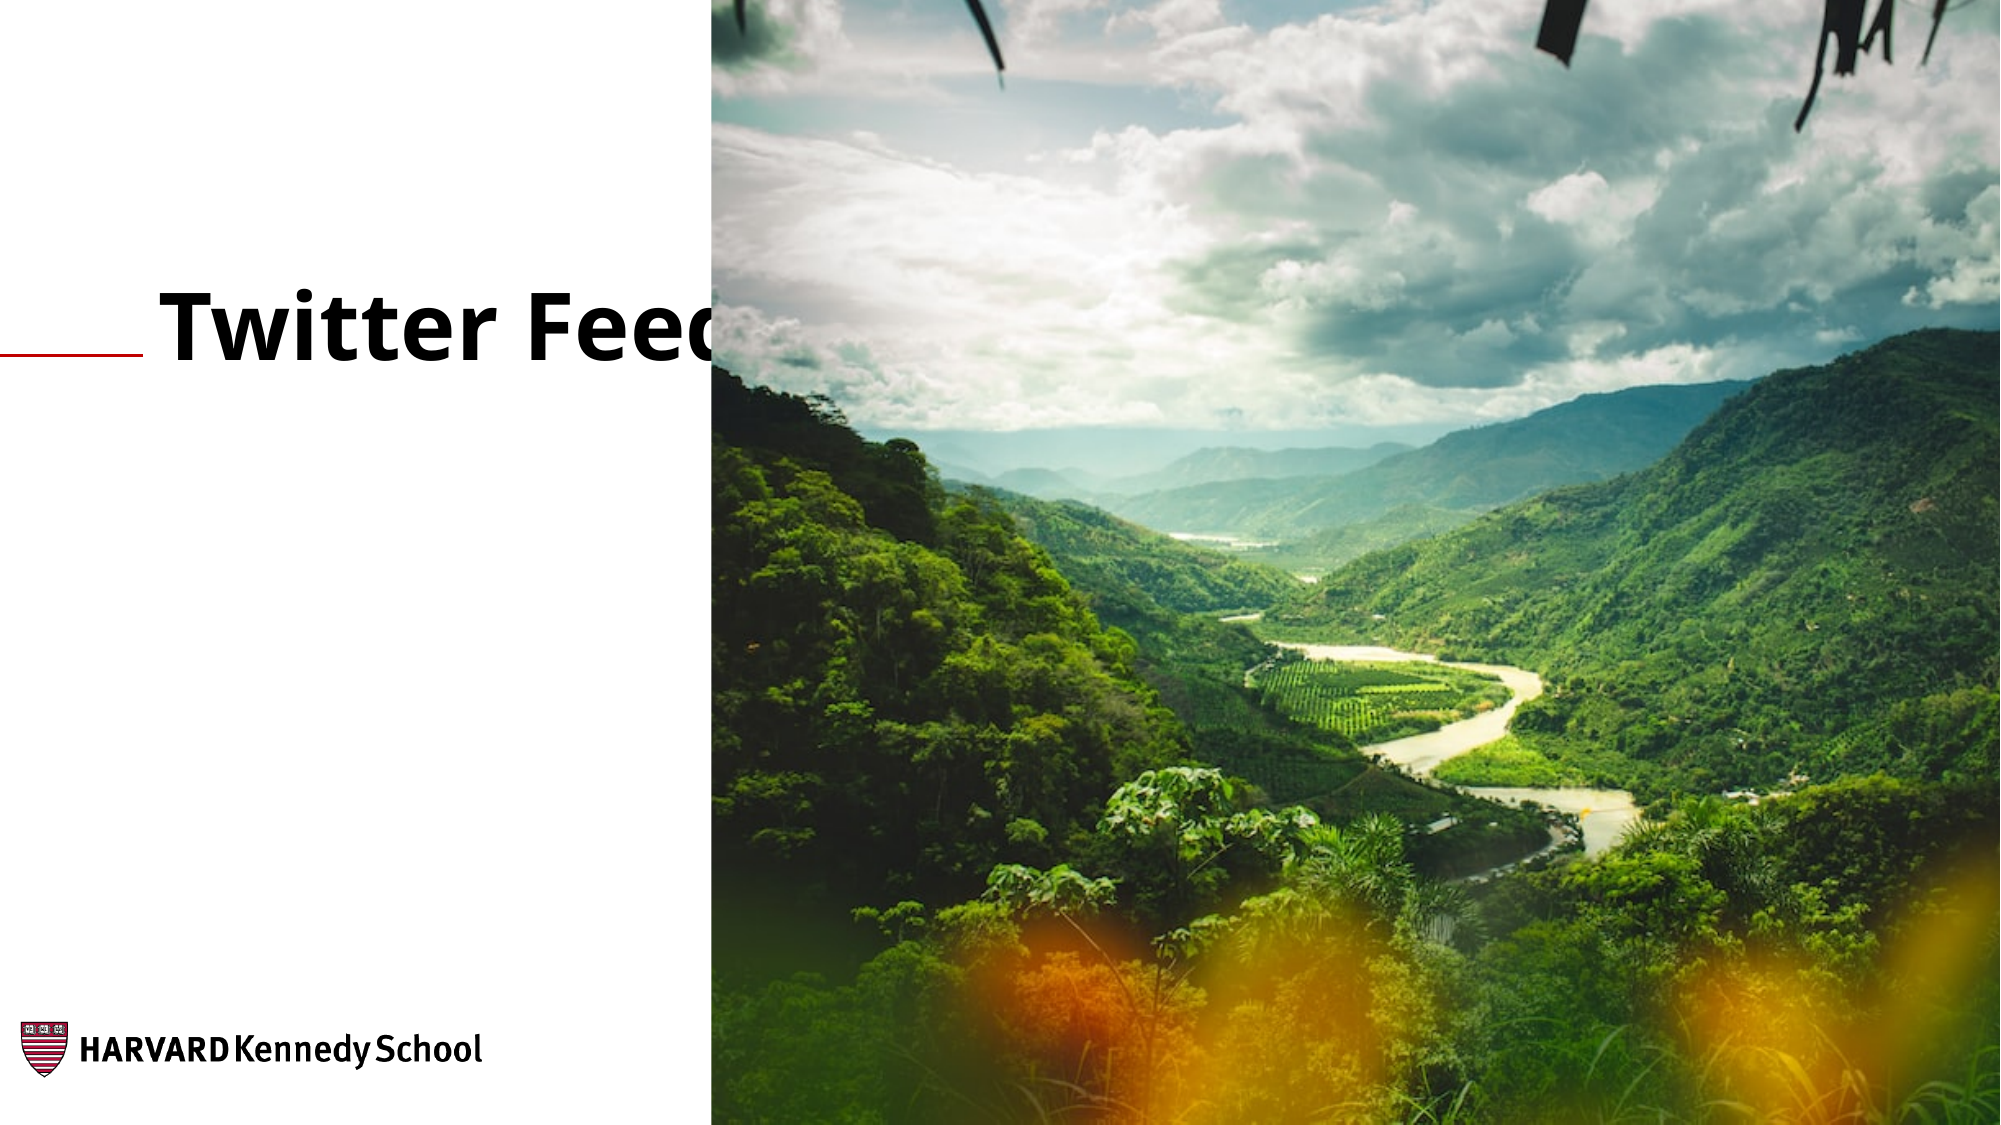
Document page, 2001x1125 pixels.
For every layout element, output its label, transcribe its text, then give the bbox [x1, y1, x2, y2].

picture [0, 1008, 505, 1091]
picture [711, 0, 2000, 1125]
title Twitter Feed [143, 168, 711, 389]
